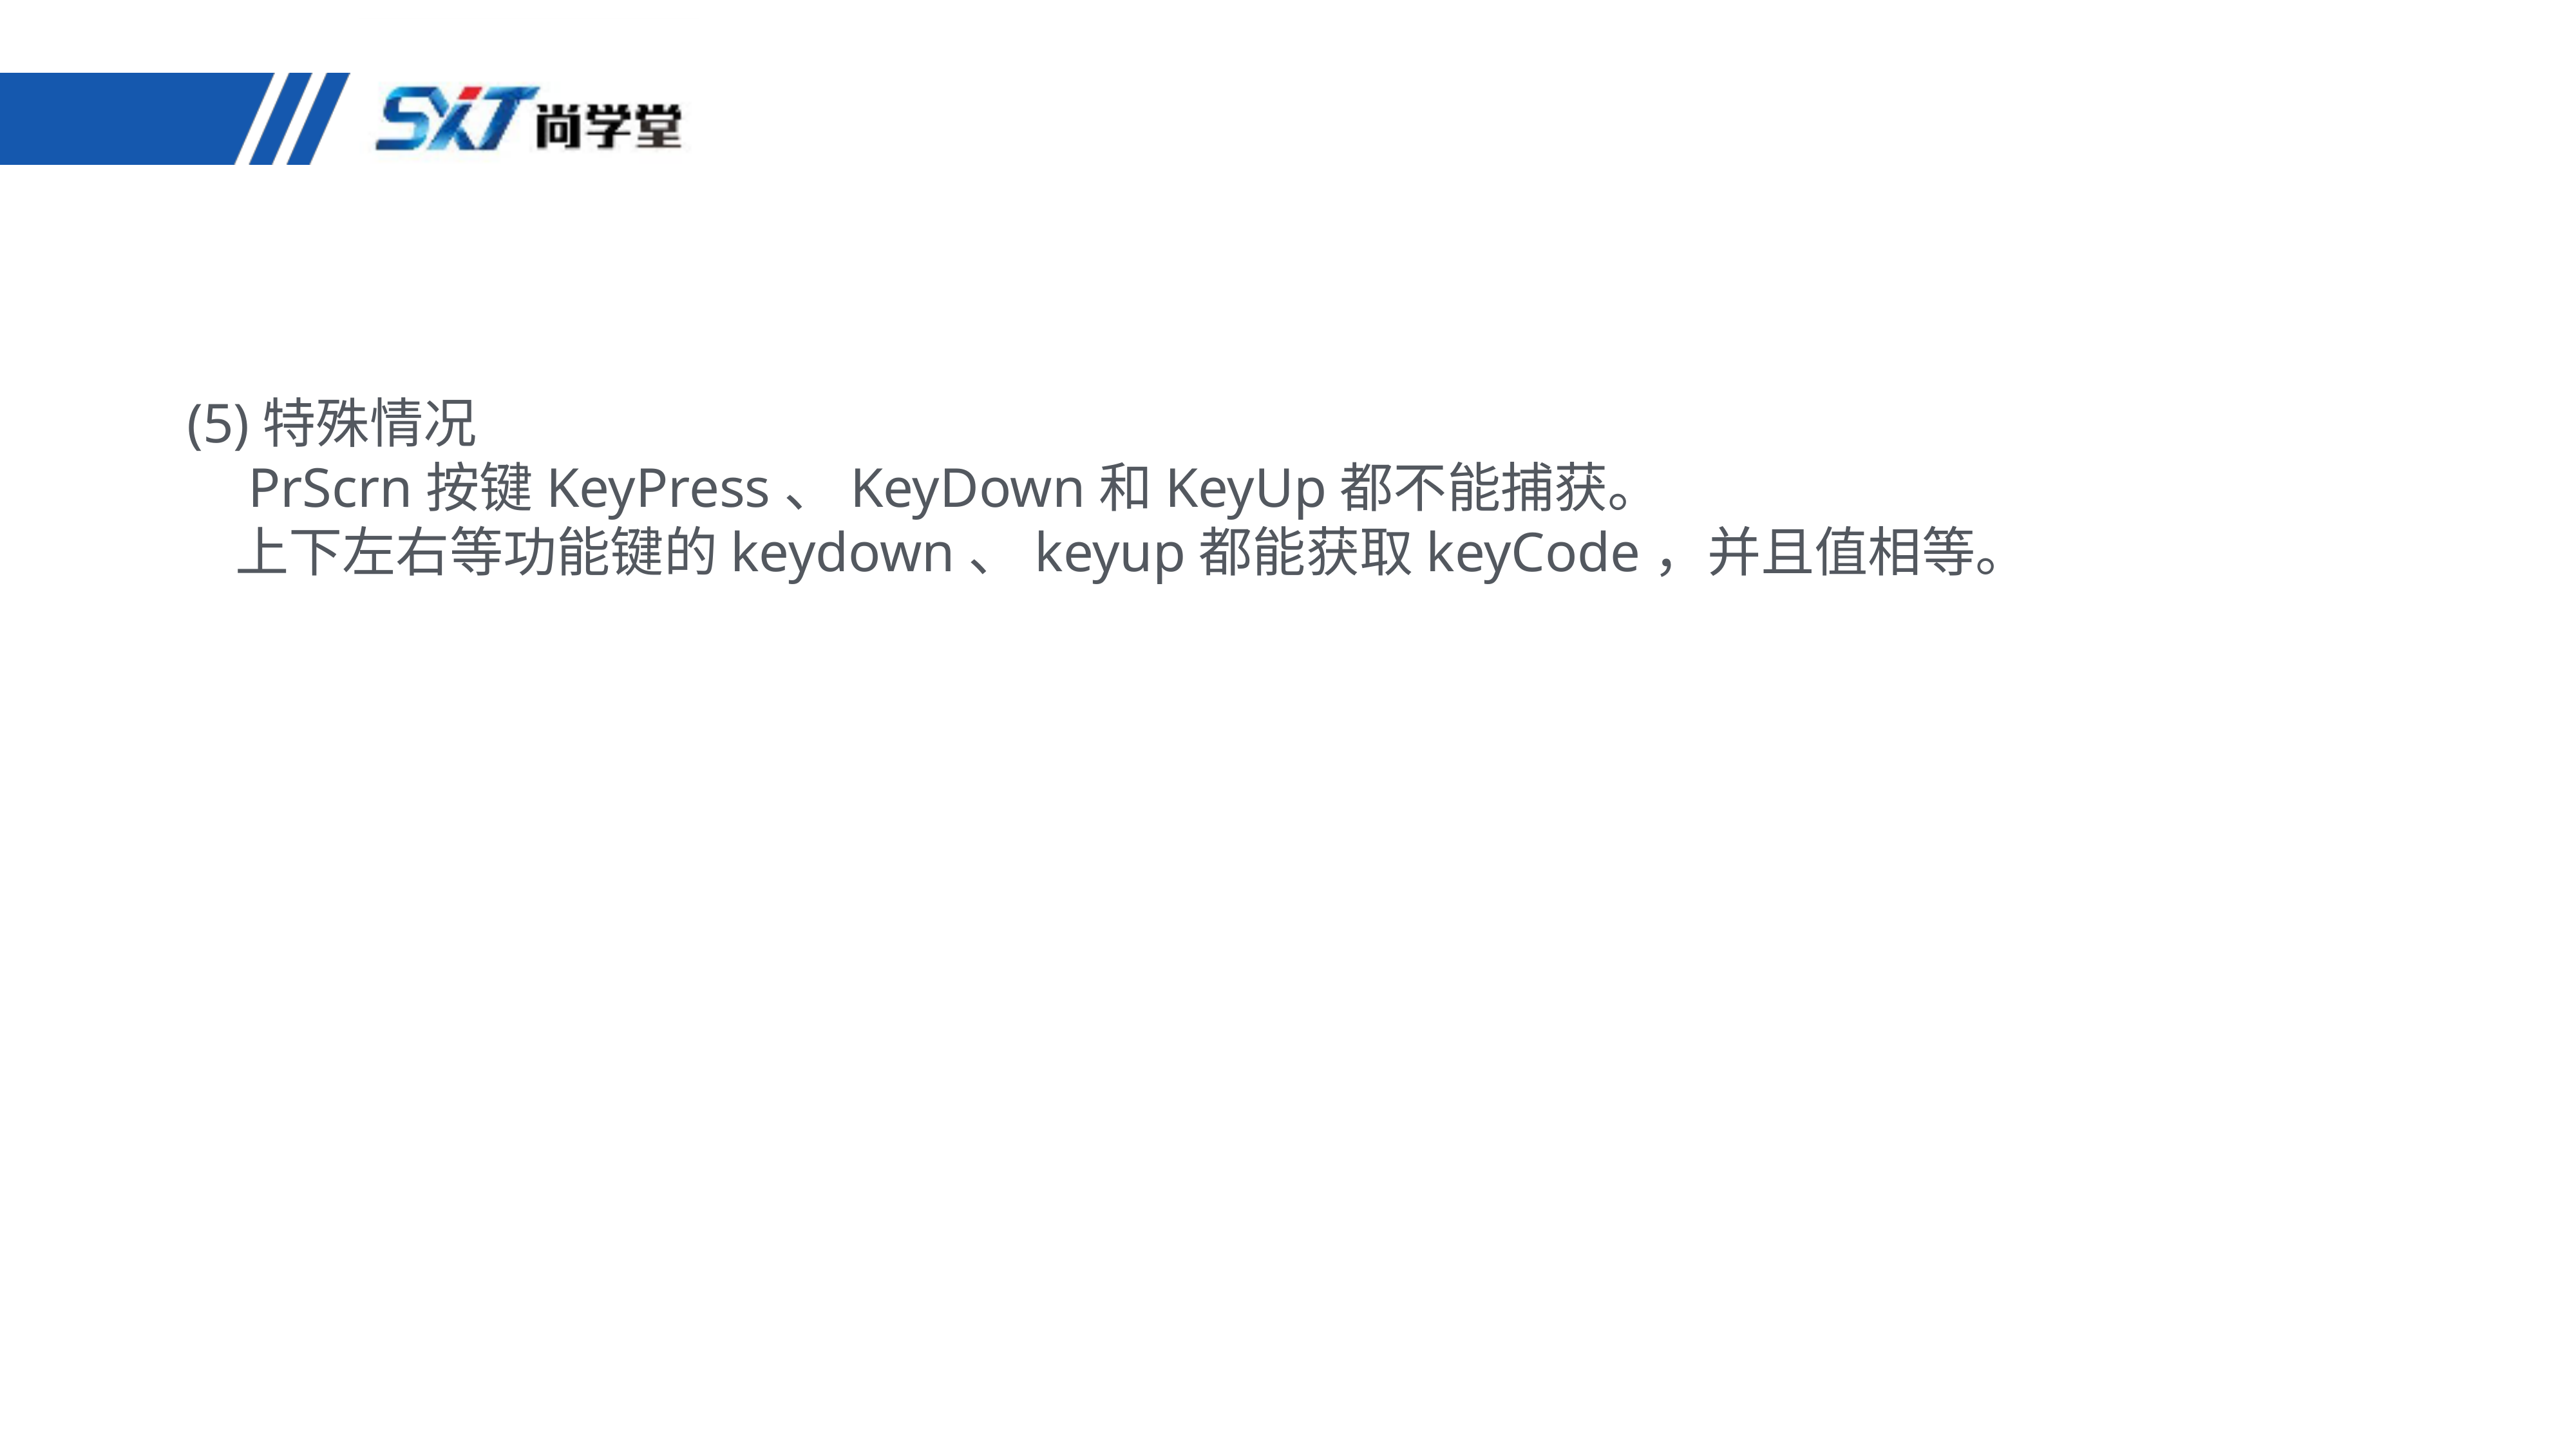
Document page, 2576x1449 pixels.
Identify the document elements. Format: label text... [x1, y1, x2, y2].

text_box (5)特殊情况 PrScrn按键KeyPress、KeyDown和KeyUp都不能捕获。 上下左右等功能键的keydown、keyup都能获取keyCode，并且值相等。 [177, 384, 2437, 652]
picture [0, 73, 350, 165]
picture [359, 17, 699, 242]
